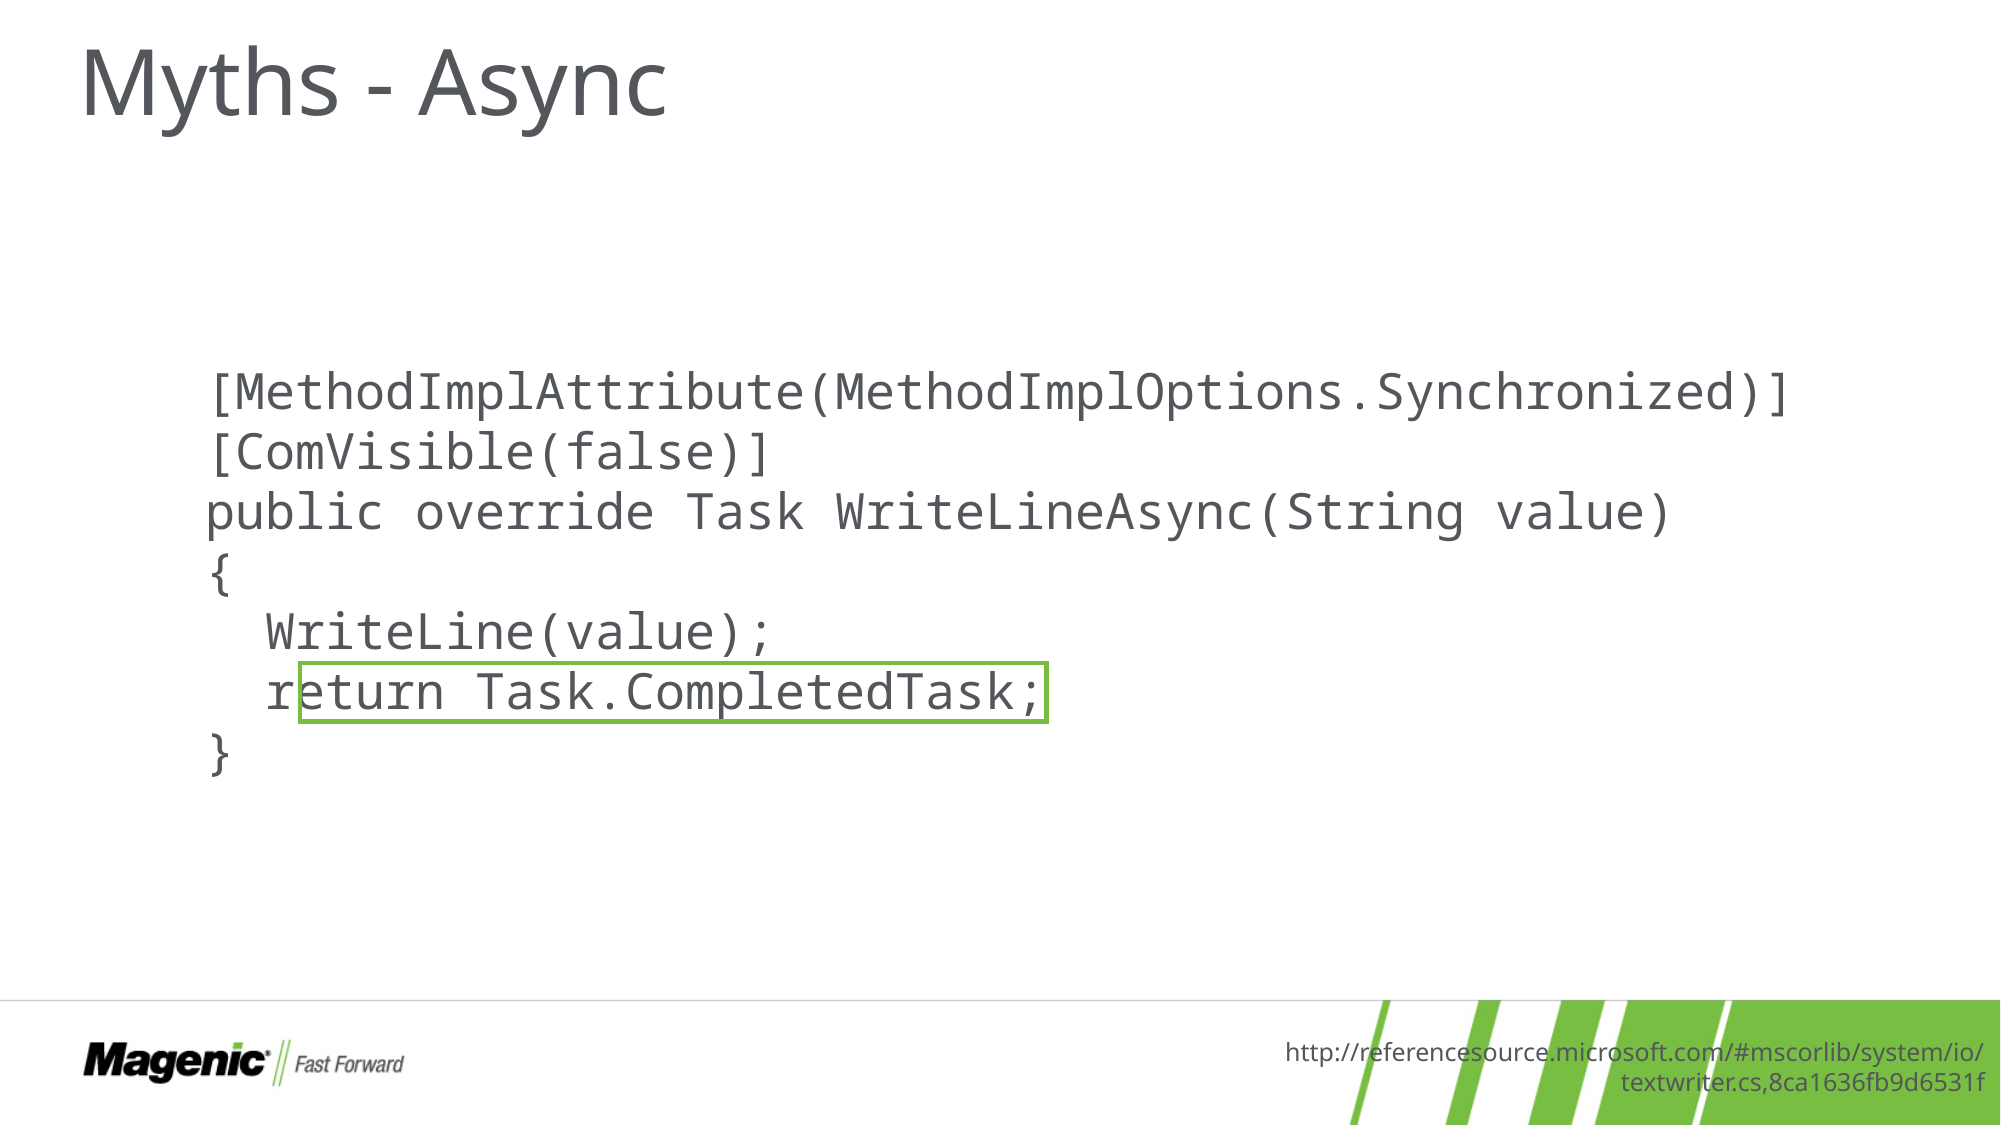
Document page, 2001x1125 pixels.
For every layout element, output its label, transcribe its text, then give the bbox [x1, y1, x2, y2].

text_box [299, 662, 1048, 723]
text_box [MethodImplAttribute(MethodImplOptions.Synchronized)] [ComVisible(false)] public override Task WriteLineAsync(String value) { WriteLine(value); return Task.CompletedTask; } [190, 352, 1811, 788]
title Myths - Async [63, 41, 1938, 131]
text_box http://referencesource.microsoft.com/#mscorlib/system/io/textwriter.cs,8ca1636fb9d6531f [920, 1029, 2000, 1104]
picture [0, 0, 2001, 1125]
